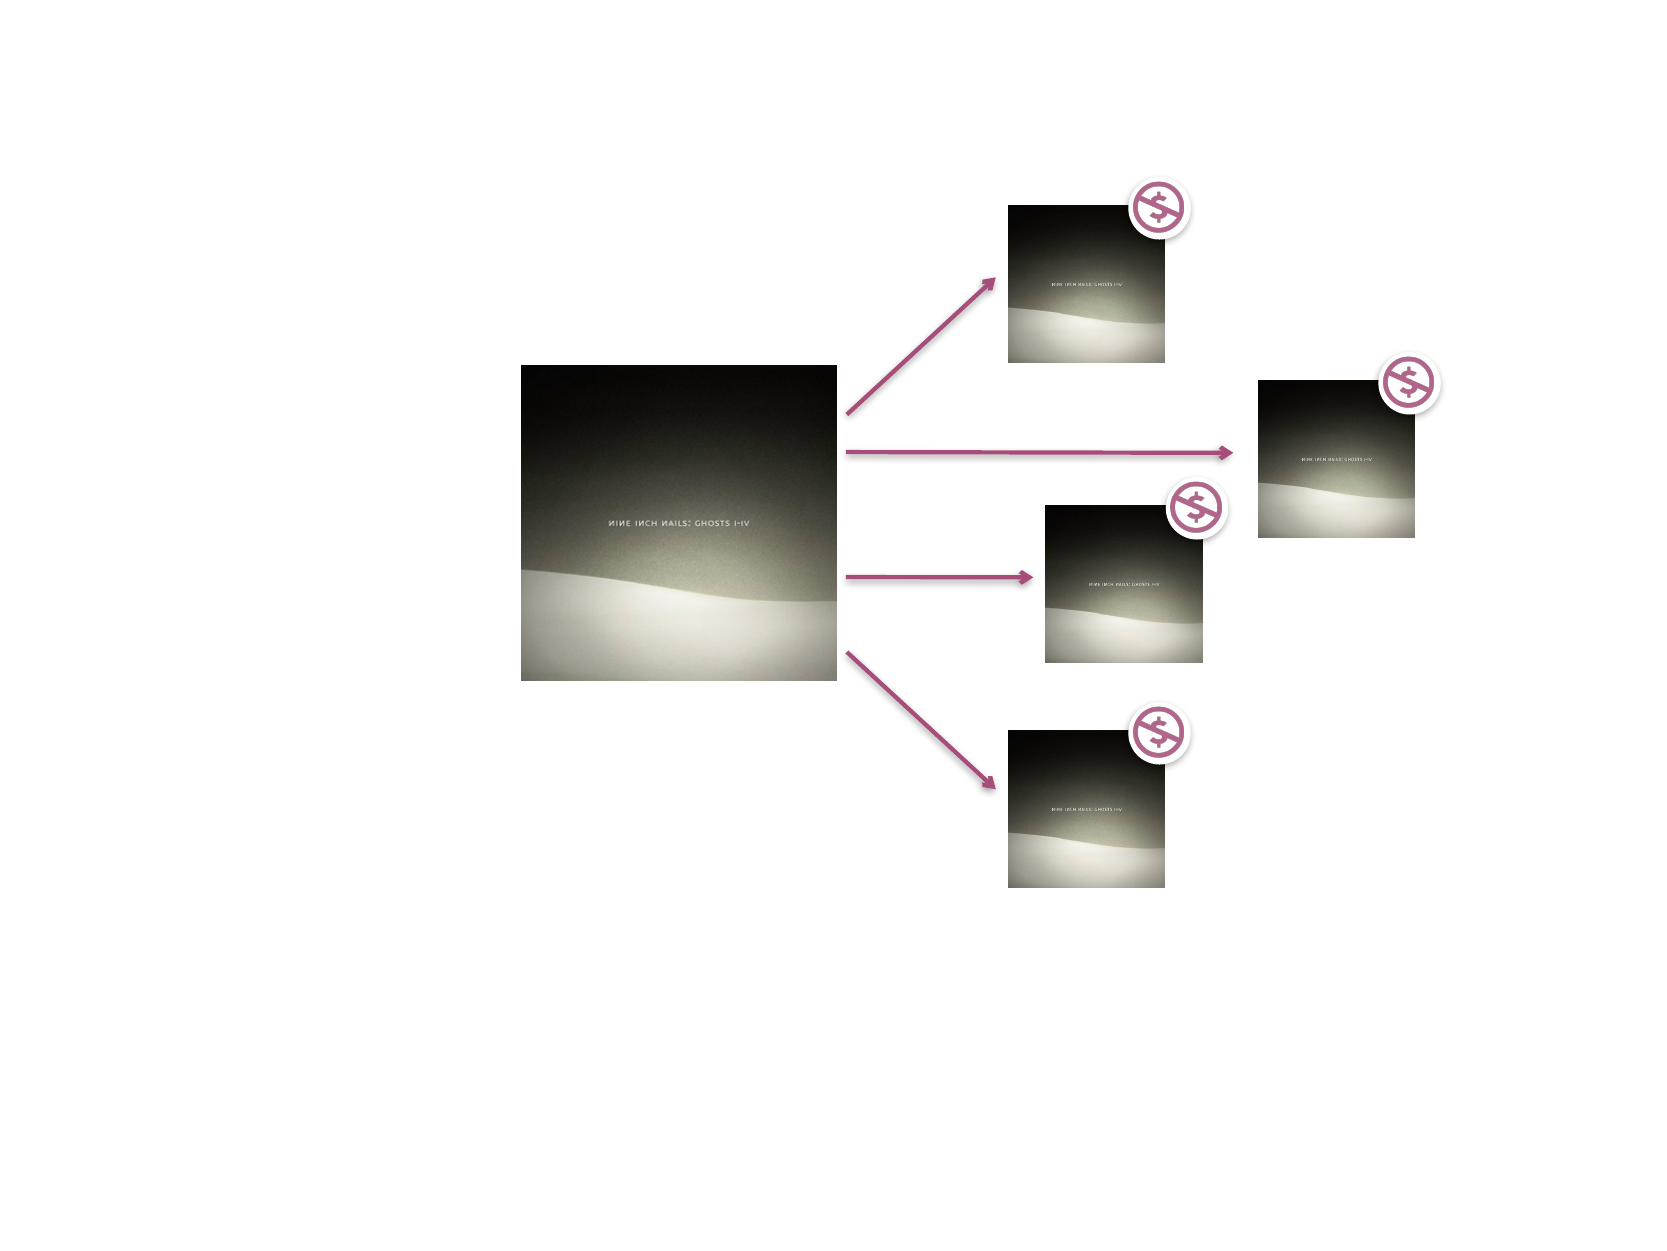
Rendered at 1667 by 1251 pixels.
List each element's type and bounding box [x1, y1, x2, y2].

text_box [1258, 351, 1442, 538]
text_box [1008, 176, 1192, 363]
text_box [846, 651, 996, 790]
text_box [1008, 701, 1192, 888]
text_box [846, 276, 996, 415]
text_box [1045, 476, 1229, 663]
picture [521, 365, 837, 681]
